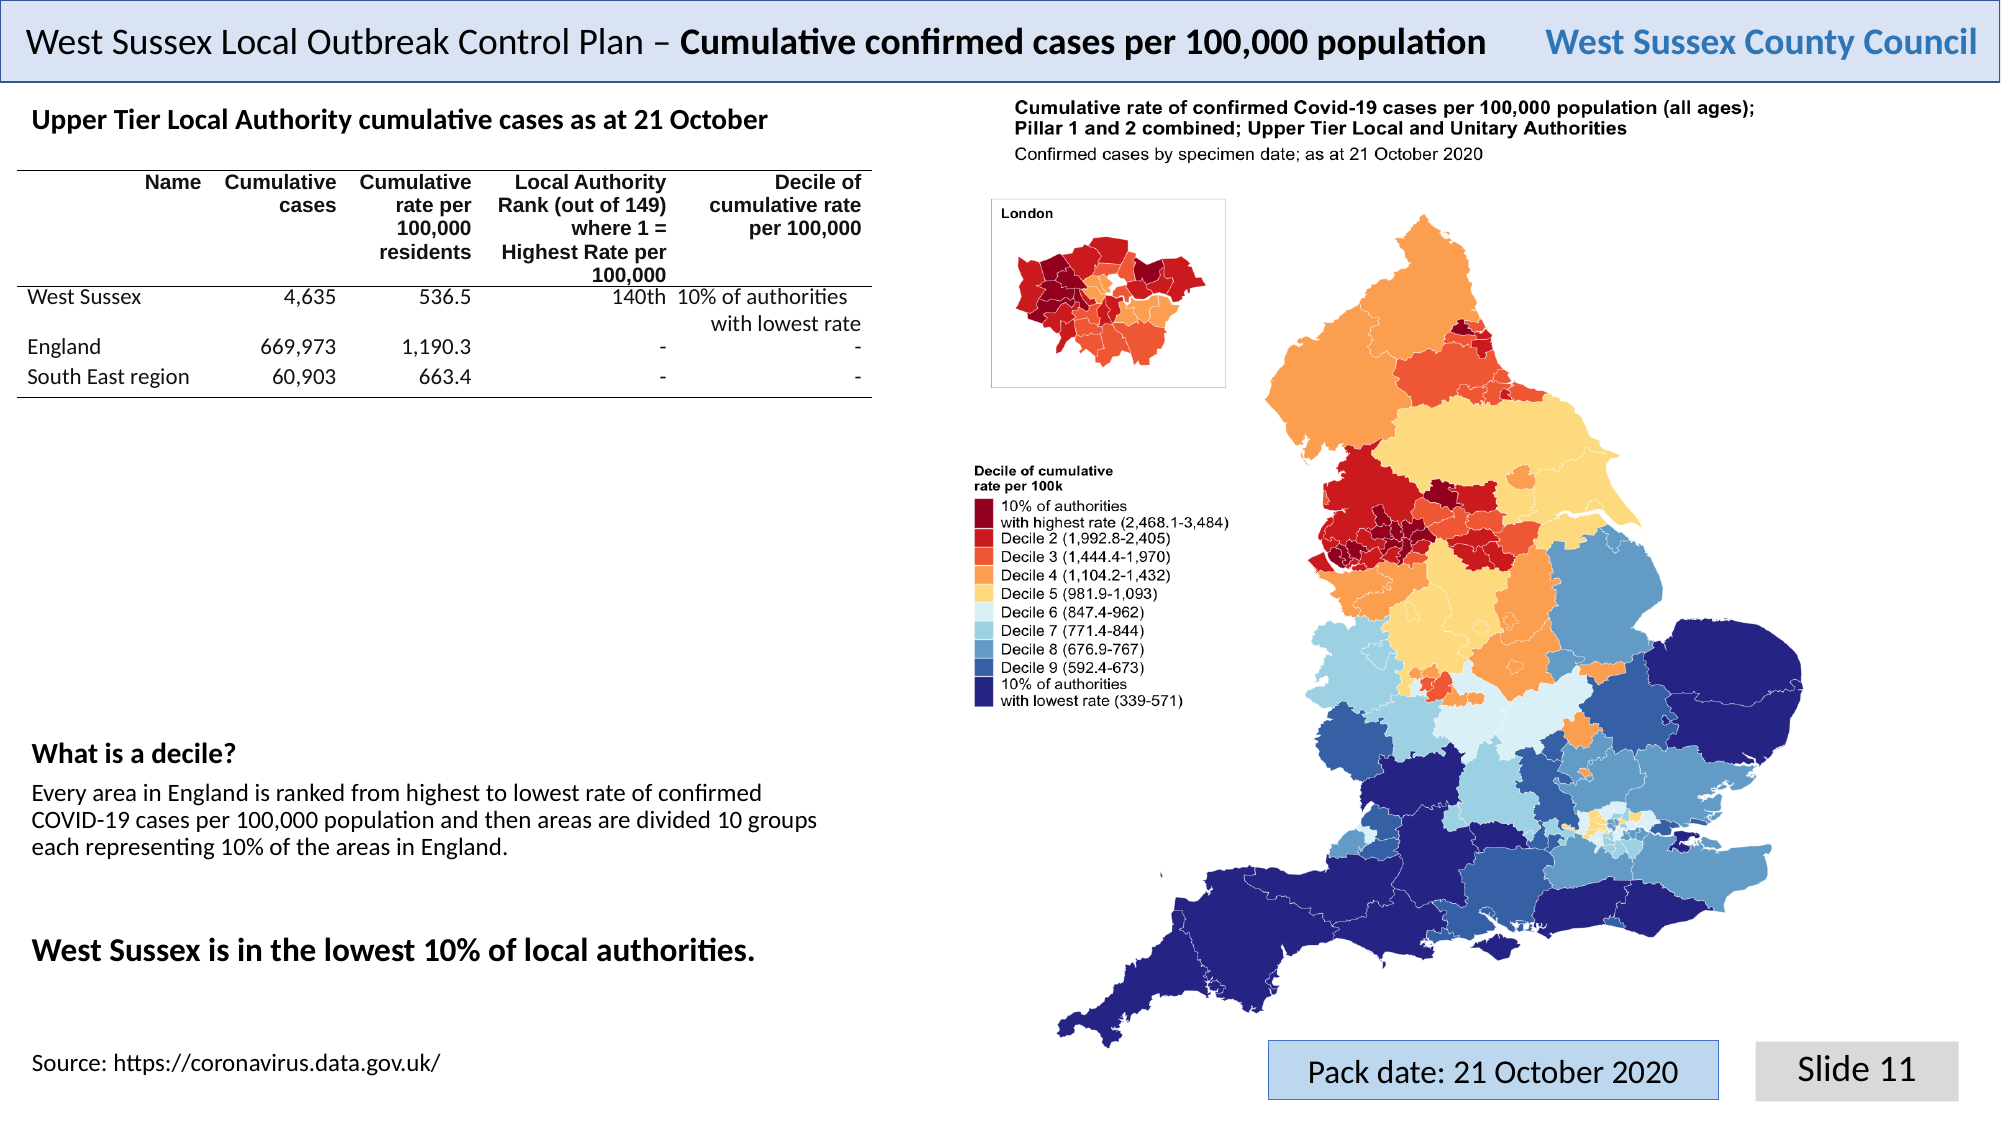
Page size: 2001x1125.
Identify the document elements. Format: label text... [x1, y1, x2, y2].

table_cell 60,903 [212, 367, 347, 397]
table_cell 1,190.3 [347, 337, 482, 367]
list Every area in England is ranked from highest to lowest rate of confirmed COVID-19 cases per 100,000 population and then areas are divided 10 groups each representing 10% of the areas in England. [16, 772, 853, 900]
table_cell 663.4 [347, 367, 482, 397]
table_header Local Authority Rank (out of 149) where 1 = Highest Rate per 100,000 [482, 171, 677, 286]
table_header Name [17, 171, 212, 286]
list Upper Tier Local Authority cumulative cases as at 21 October [16, 97, 895, 173]
table_cell 536.5 [347, 287, 482, 337]
table_header Cumulative rate per 100,000 residents [347, 171, 482, 286]
list What is a decile? [16, 731, 562, 772]
table_cell 669,973 [212, 337, 347, 367]
table_header Cumulative cases [212, 171, 347, 286]
table_cell 4,635 [212, 287, 347, 337]
table_cell West Sussex [17, 287, 212, 337]
picture [895, 91, 1959, 1104]
table_cell South East region [17, 367, 212, 397]
table_cell England [17, 337, 212, 367]
list Source: https://coronavirus.data.gov.uk/ [17, 1042, 660, 1103]
table_cell - [482, 337, 677, 367]
table_cell 10% of authorities with lowest rate [677, 287, 872, 337]
table_cell - [482, 367, 677, 397]
table_cell - [677, 337, 872, 367]
table_header Decile of cumulative rate per 100,000 [677, 171, 872, 286]
list West Sussex is in the lowest 10% of local authorities. [16, 925, 853, 1006]
table_cell 140th [482, 287, 677, 337]
table_cell - [677, 367, 872, 397]
